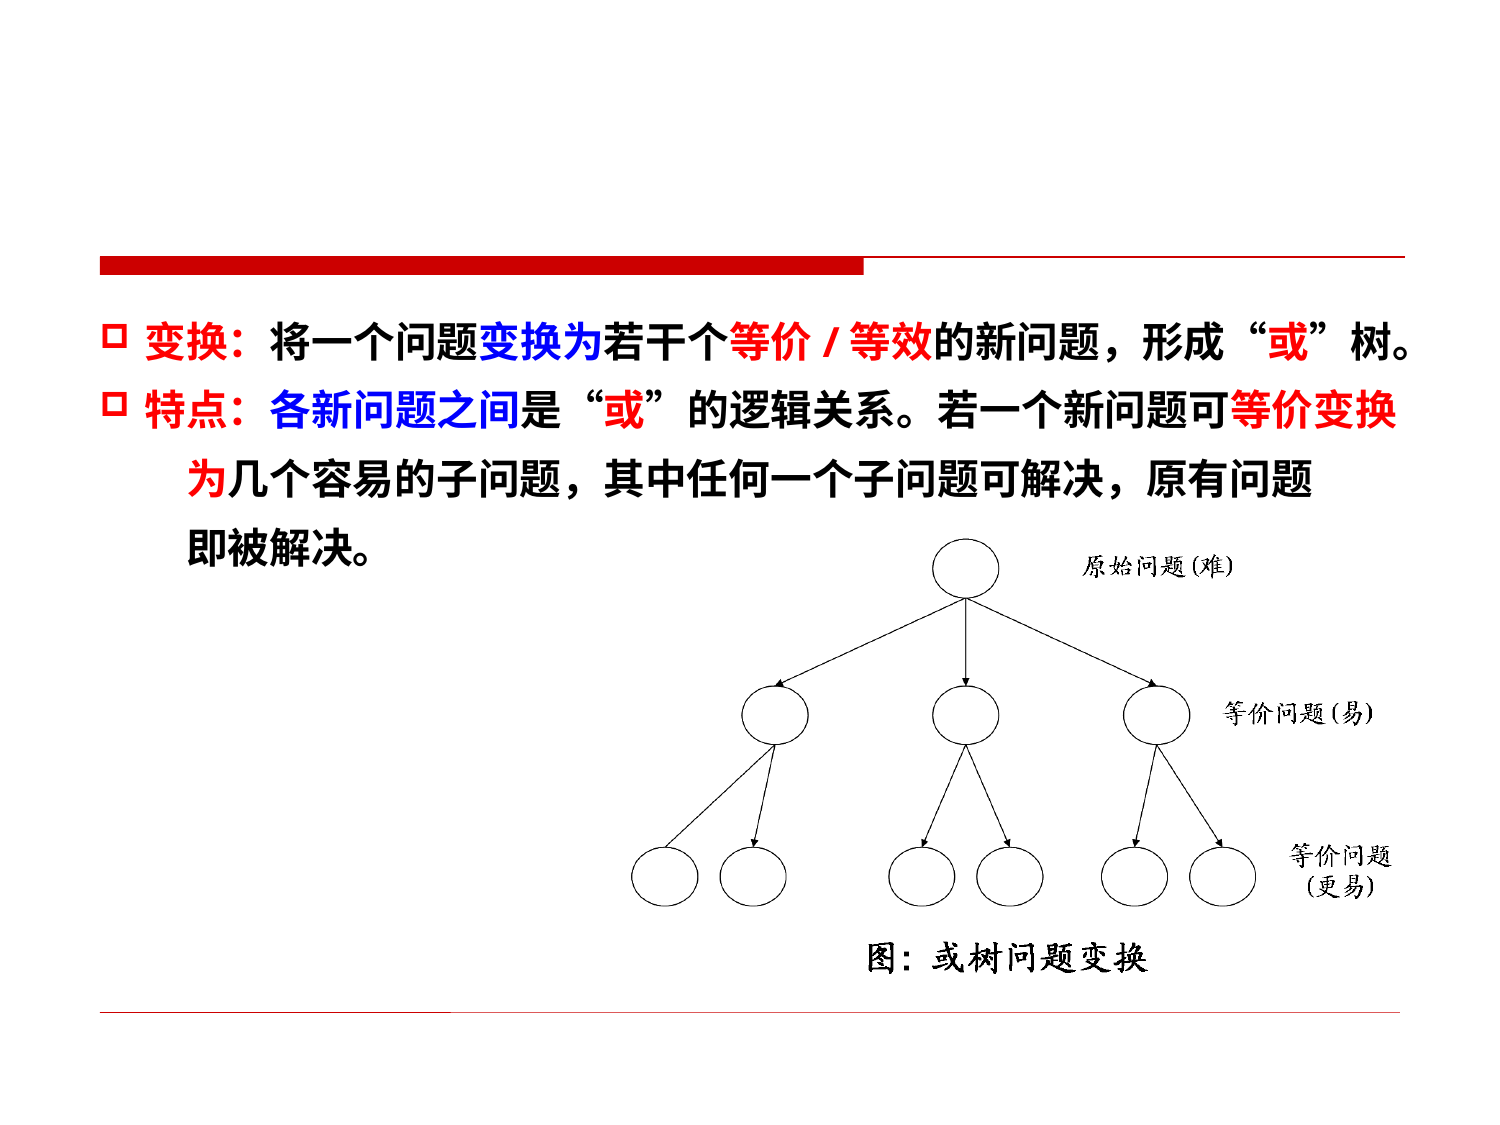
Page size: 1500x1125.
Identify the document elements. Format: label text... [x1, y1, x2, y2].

picture [631, 538, 1395, 979]
text_box 变换：将一个问题变换为若干个等价/等效的新问题，形成“或”树。 特点：各新问题之间是“或”的逻辑关系。若一个新问题可等价变换 为几个容易的子问题，其中任何一个子问题可解决，原有问题 即被解决。 [100, 296, 1435, 572]
